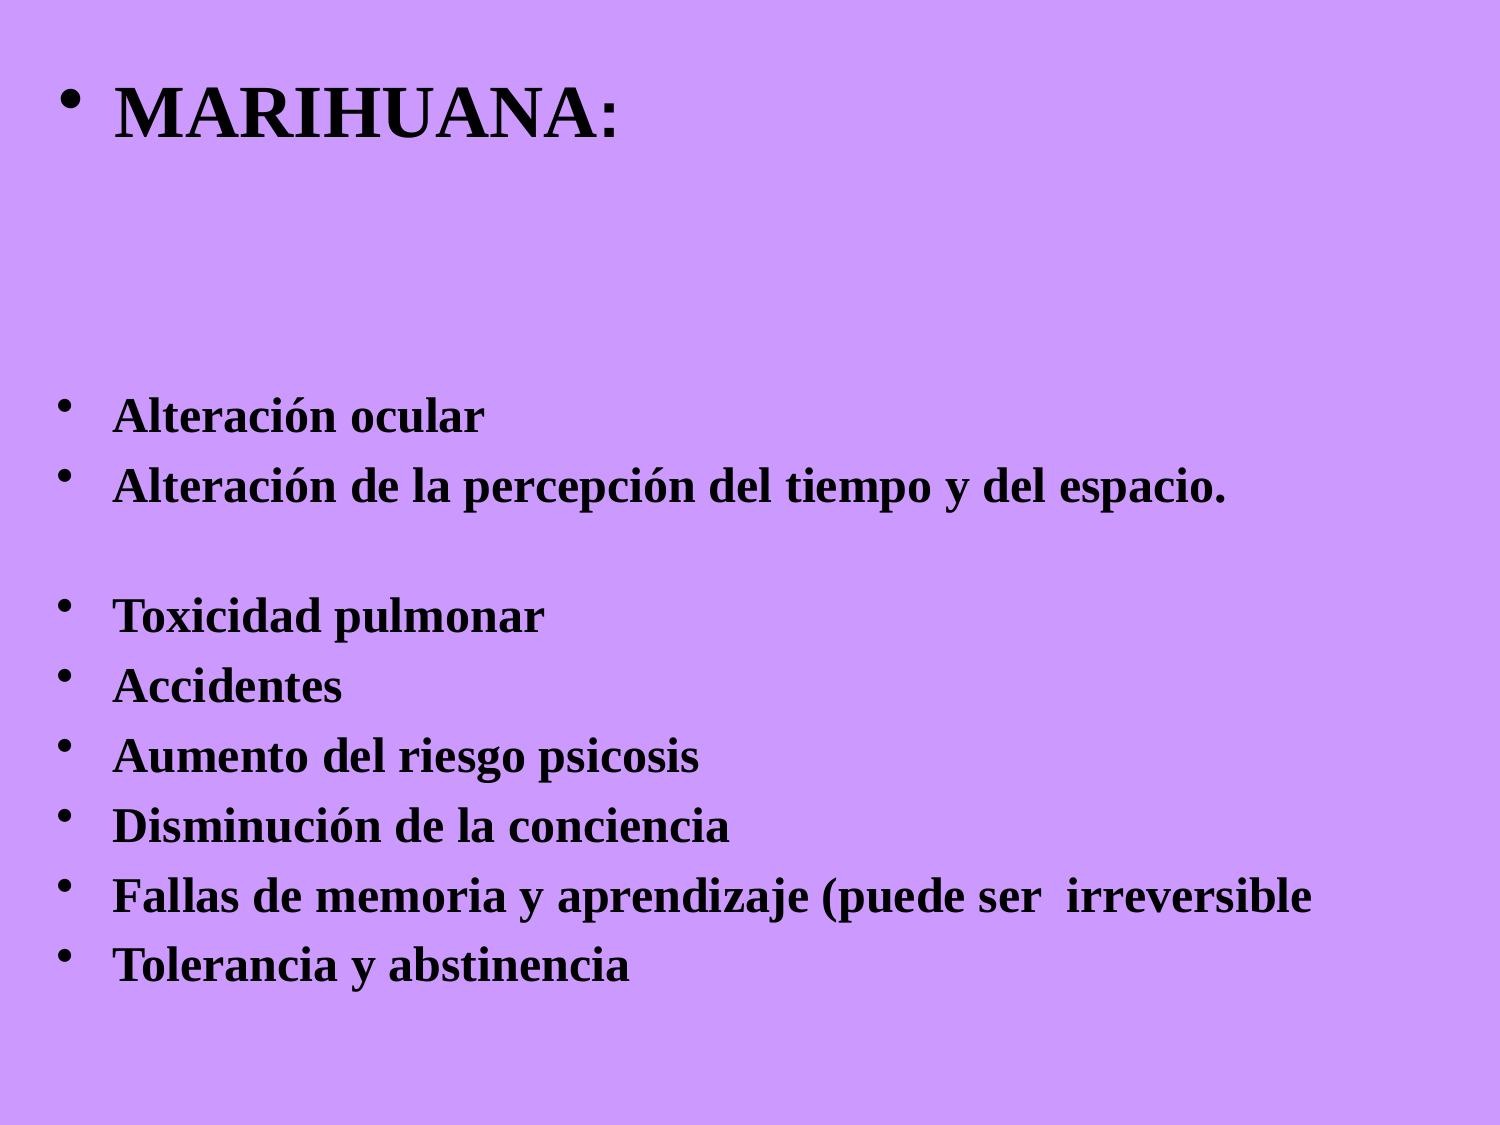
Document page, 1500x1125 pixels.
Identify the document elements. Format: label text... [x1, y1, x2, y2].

list MARIHUANA: Alteración ocular Alteración de la percepción del tiempo y del espacio. Toxicidad pulmonar Accidentes Aumento del riesgo psicosis Disminución de la conciencia Fallas de memoria y aprendizaje (puede ser irreversible Tolerancia y abstinencia [41, 54, 1471, 1071]
